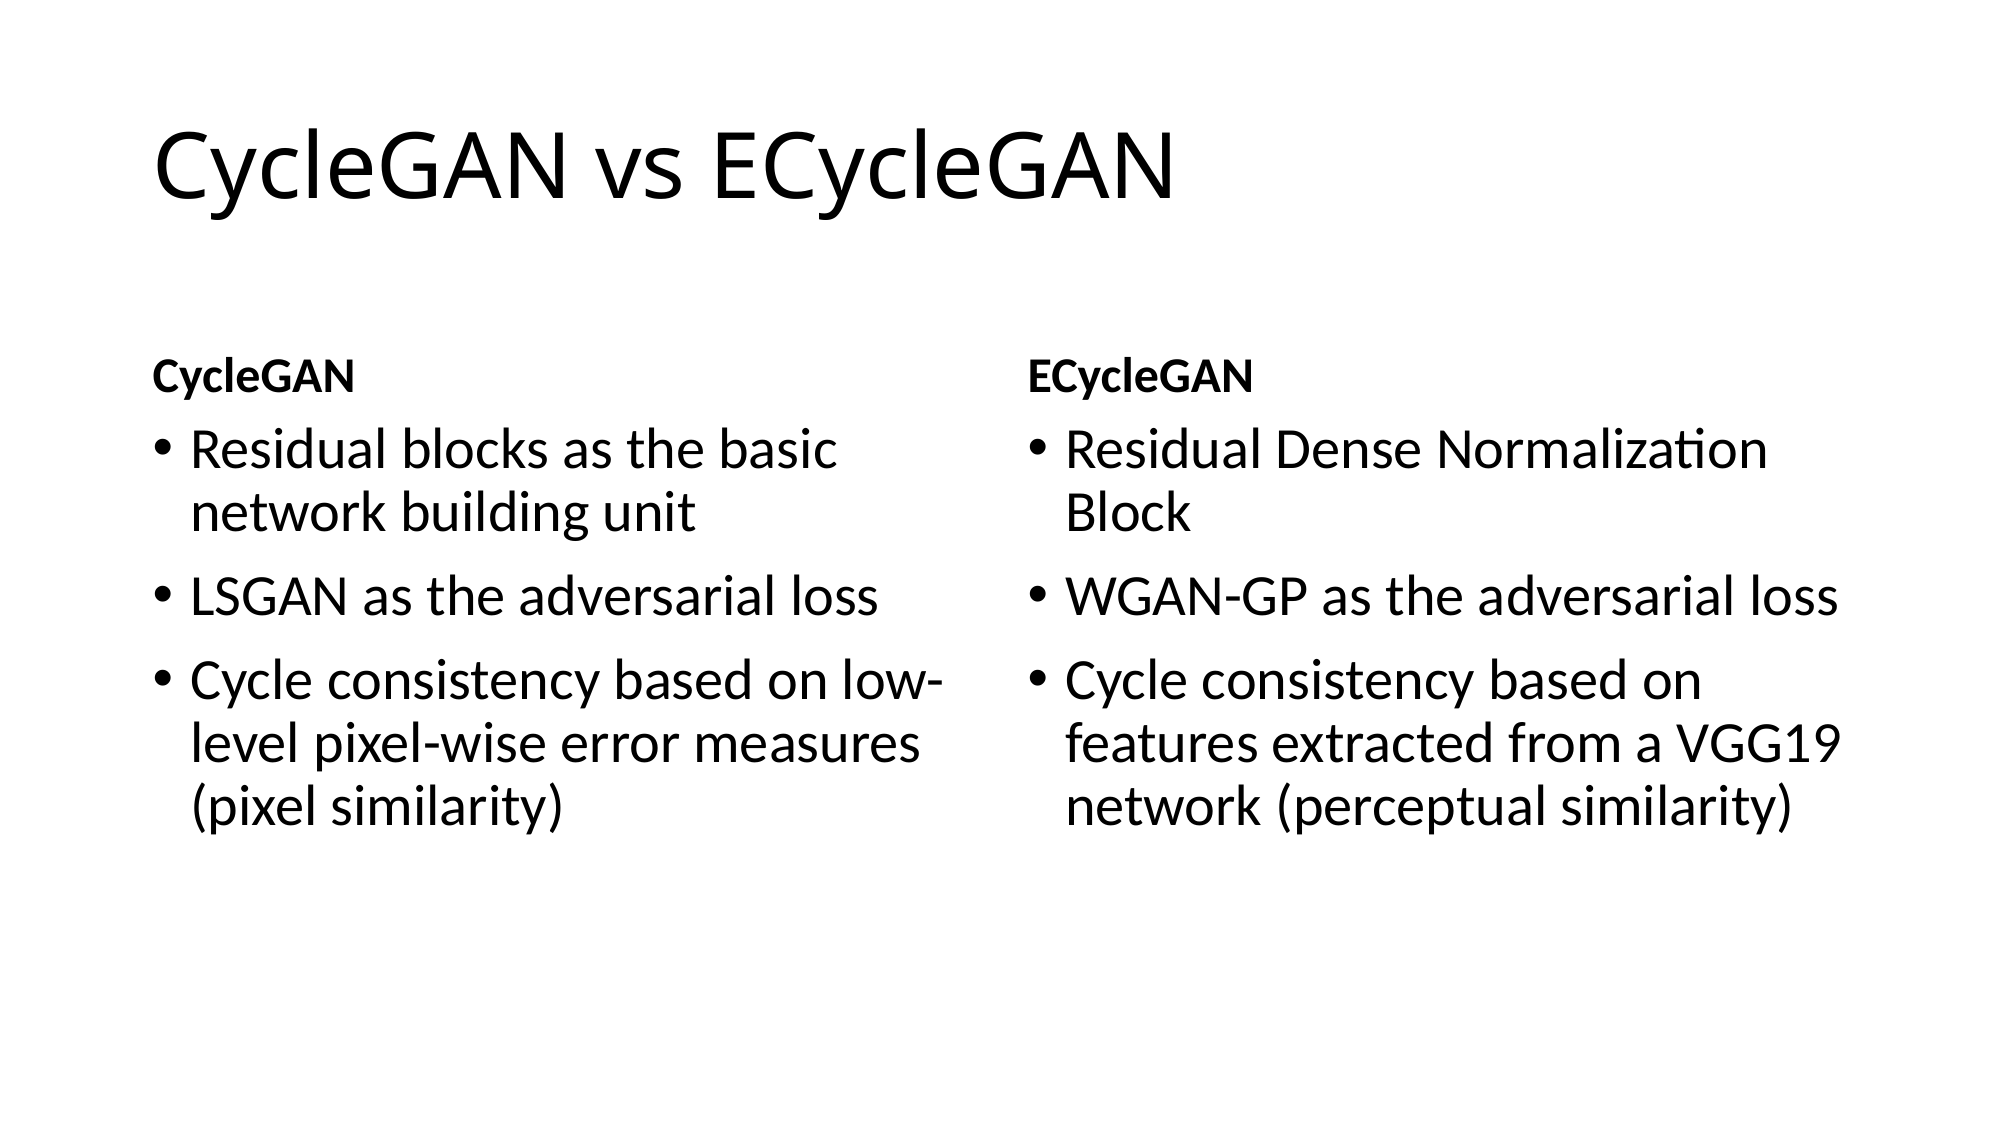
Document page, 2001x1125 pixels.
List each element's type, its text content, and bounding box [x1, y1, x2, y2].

list Residual blocks as the basic network building unit LSGAN as the adversarial loss Cycle consistency based on low-level pixel-wise error measures (pixel similarity) [137, 410, 984, 1016]
list CycleGAN [137, 275, 984, 410]
list Residual Dense Normalization Block WGAN-GP as the adversarial loss Cycle consistency based on features extracted from a VGG19 network (perceptual similarity) [1012, 410, 1863, 1016]
list ECycleGAN [1012, 275, 1863, 410]
title CycleGAN vs ECycleGAN [137, 59, 1863, 278]
